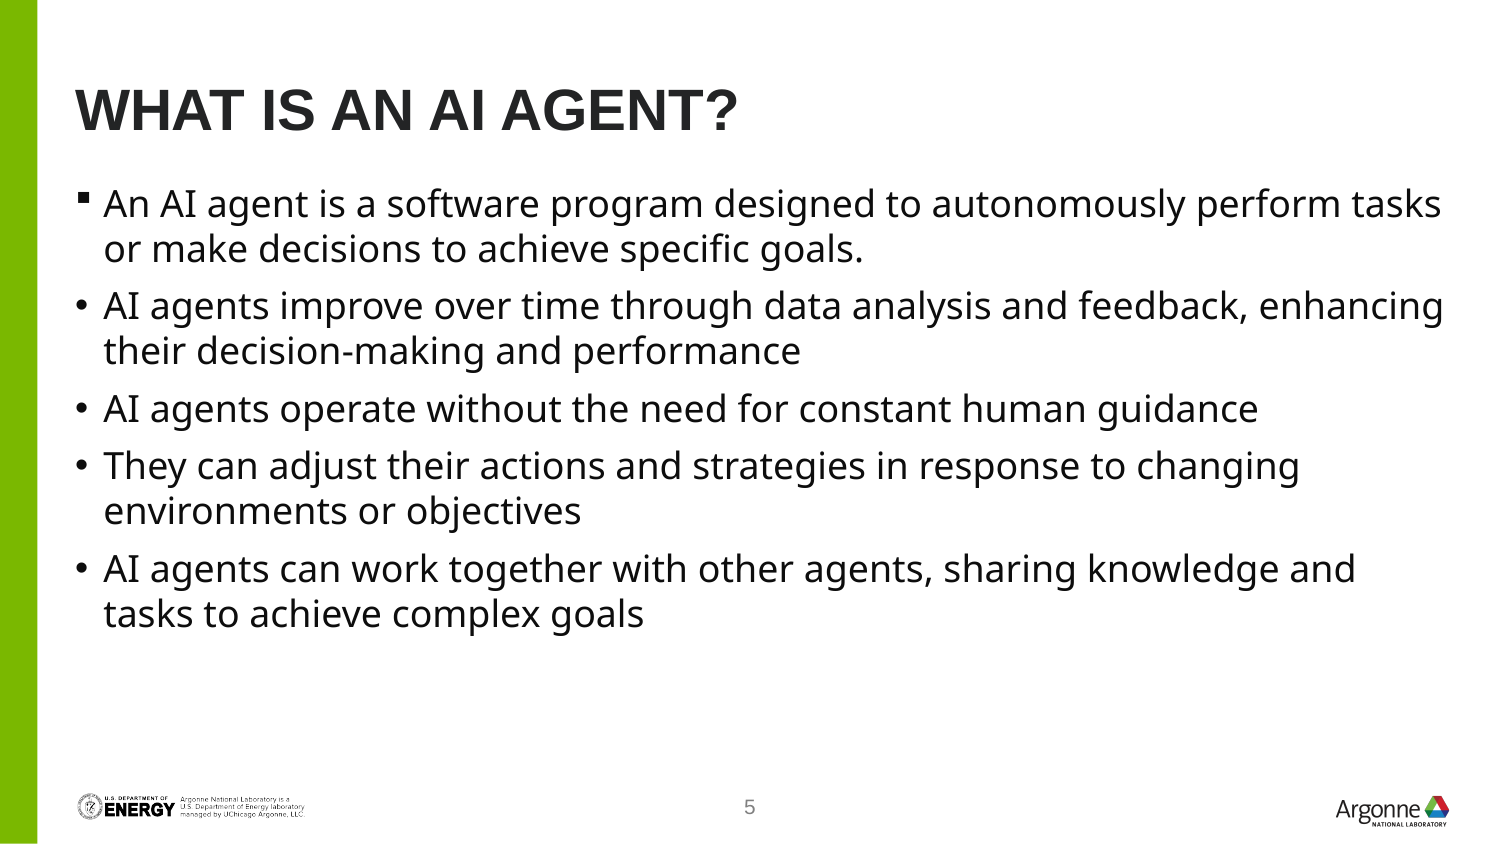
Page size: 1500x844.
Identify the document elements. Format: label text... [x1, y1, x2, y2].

picture [75, 791, 308, 822]
picture [1330, 787, 1458, 834]
slide_number 5 [712, 796, 788, 819]
list An AI agent is a software program designed to autonomously perform tasks or make decisions to achieve specific goals. AI agents improve over time through data analysis and feedback, enhancing their decision-making and performance AI agents operate without the need for constant human guidance They can adjust their actions and strategies in response to changing environments or objectives AI agents can work together with other agents, sharing knowledge and tasks to achieve complex goals [75, 179, 1449, 661]
title What is AN AI AGENT? [75, 42, 1449, 144]
